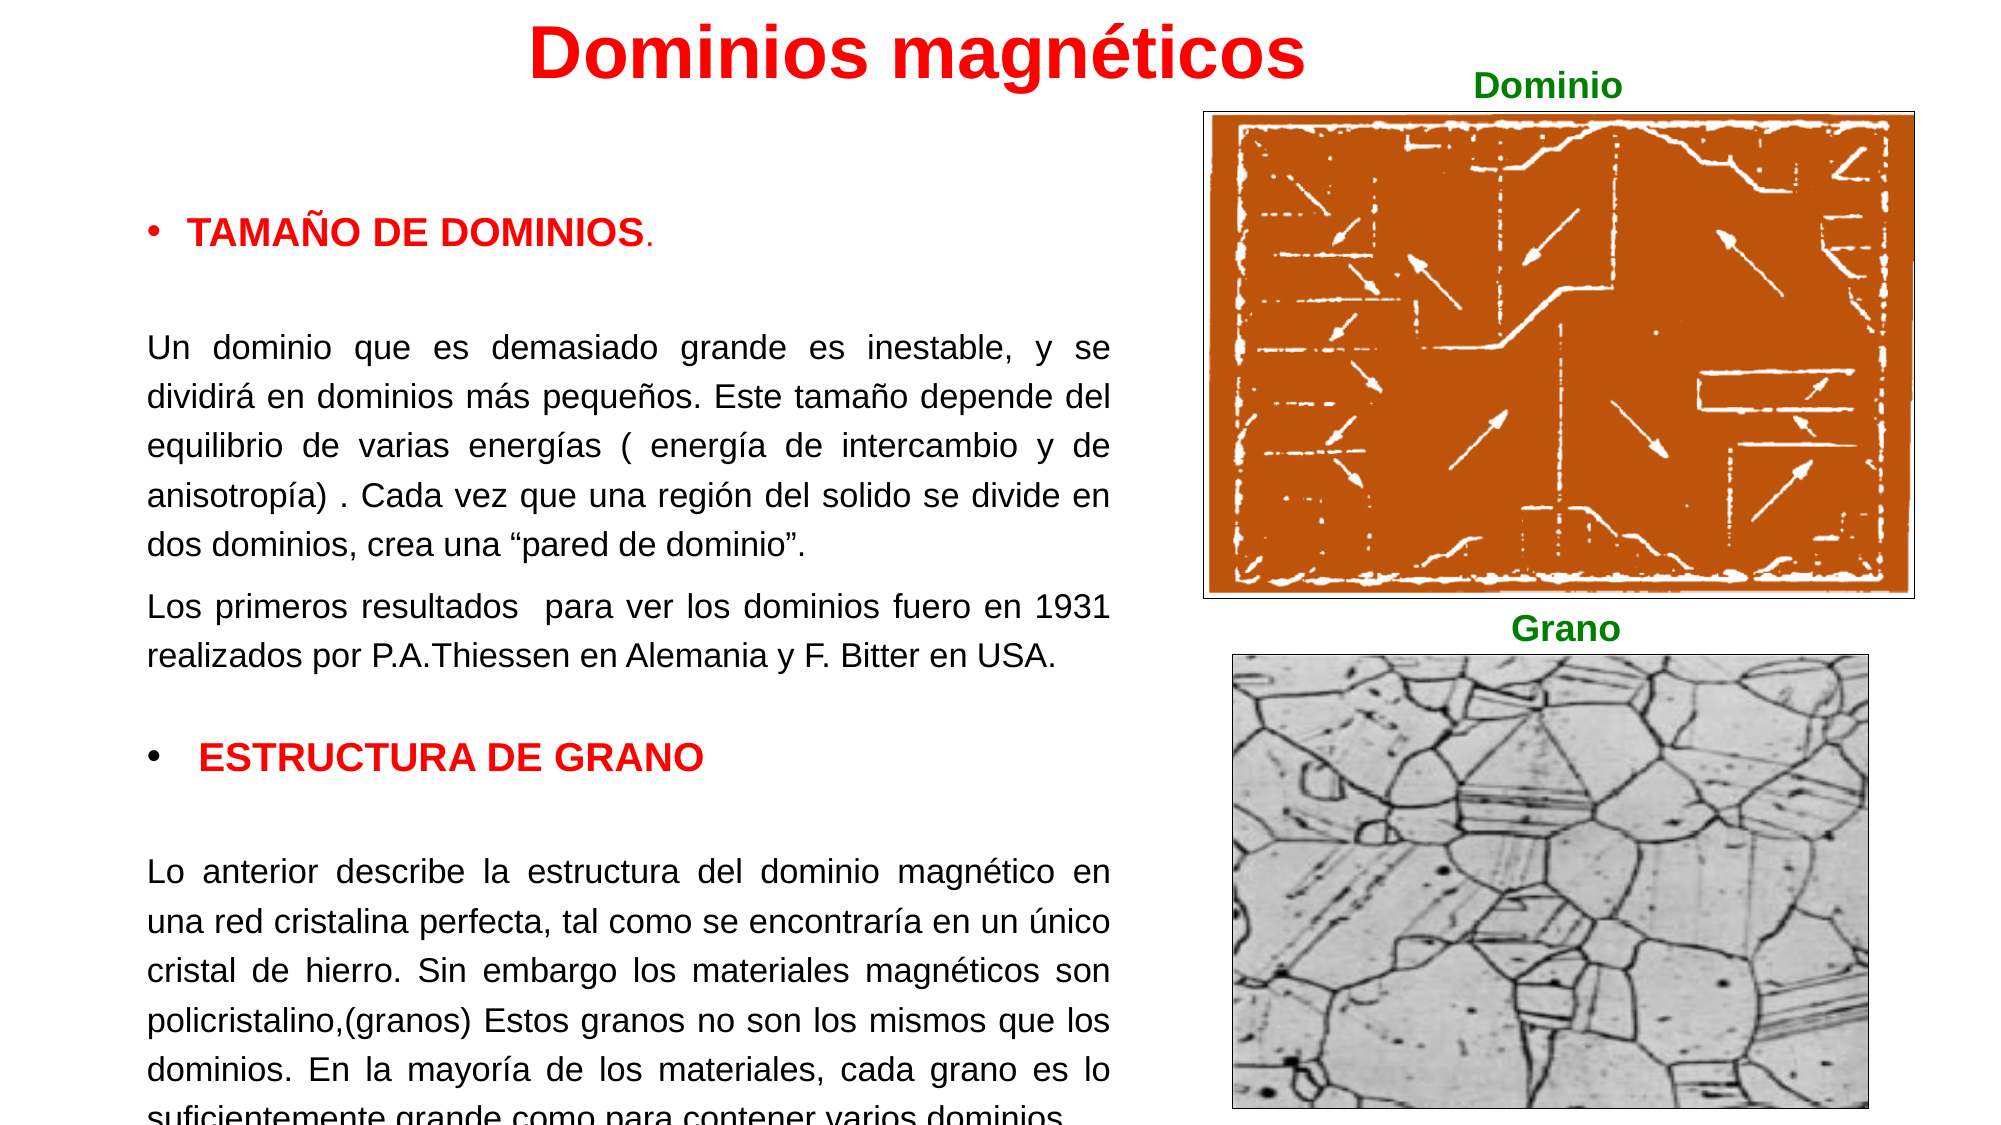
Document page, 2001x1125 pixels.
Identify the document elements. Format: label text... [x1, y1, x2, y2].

list TAMAÑO DE DOMINIOS. Un dominio que es demasiado grande es inestable, y se dividirá en dominios más pequeños. Este tamaño depende del equilibrio de varias energías ( energía de intercambio y de anisotropía) . Cada vez que una región del solido se divide en dos dominios, crea una “pared de dominio”. Los primeros resultados para ver los dominios fuero en 1931 realizados por P.A.Thiessen en Alemania y F. Bitter en USA. ESTRUCTURA DE GRANO Lo anterior describe la estructura del dominio magnético en una red cristalina perfecta, tal como se encontraría en un único cristal de hierro. Sin embargo los materiales magnéticos son policristalino,(granos) Estos granos no son los mismos que los dominios. En la mayoría de los materiales, cada grano es lo suficientemente grande como para contener varios dominios. [131, 150, 1127, 1125]
title Dominios magnéticos [514, 3, 1486, 105]
text_box Dominio [1458, 53, 1639, 111]
picture [1232, 654, 1869, 1109]
picture [1203, 111, 1915, 600]
text_box Grano [1496, 600, 1637, 654]
